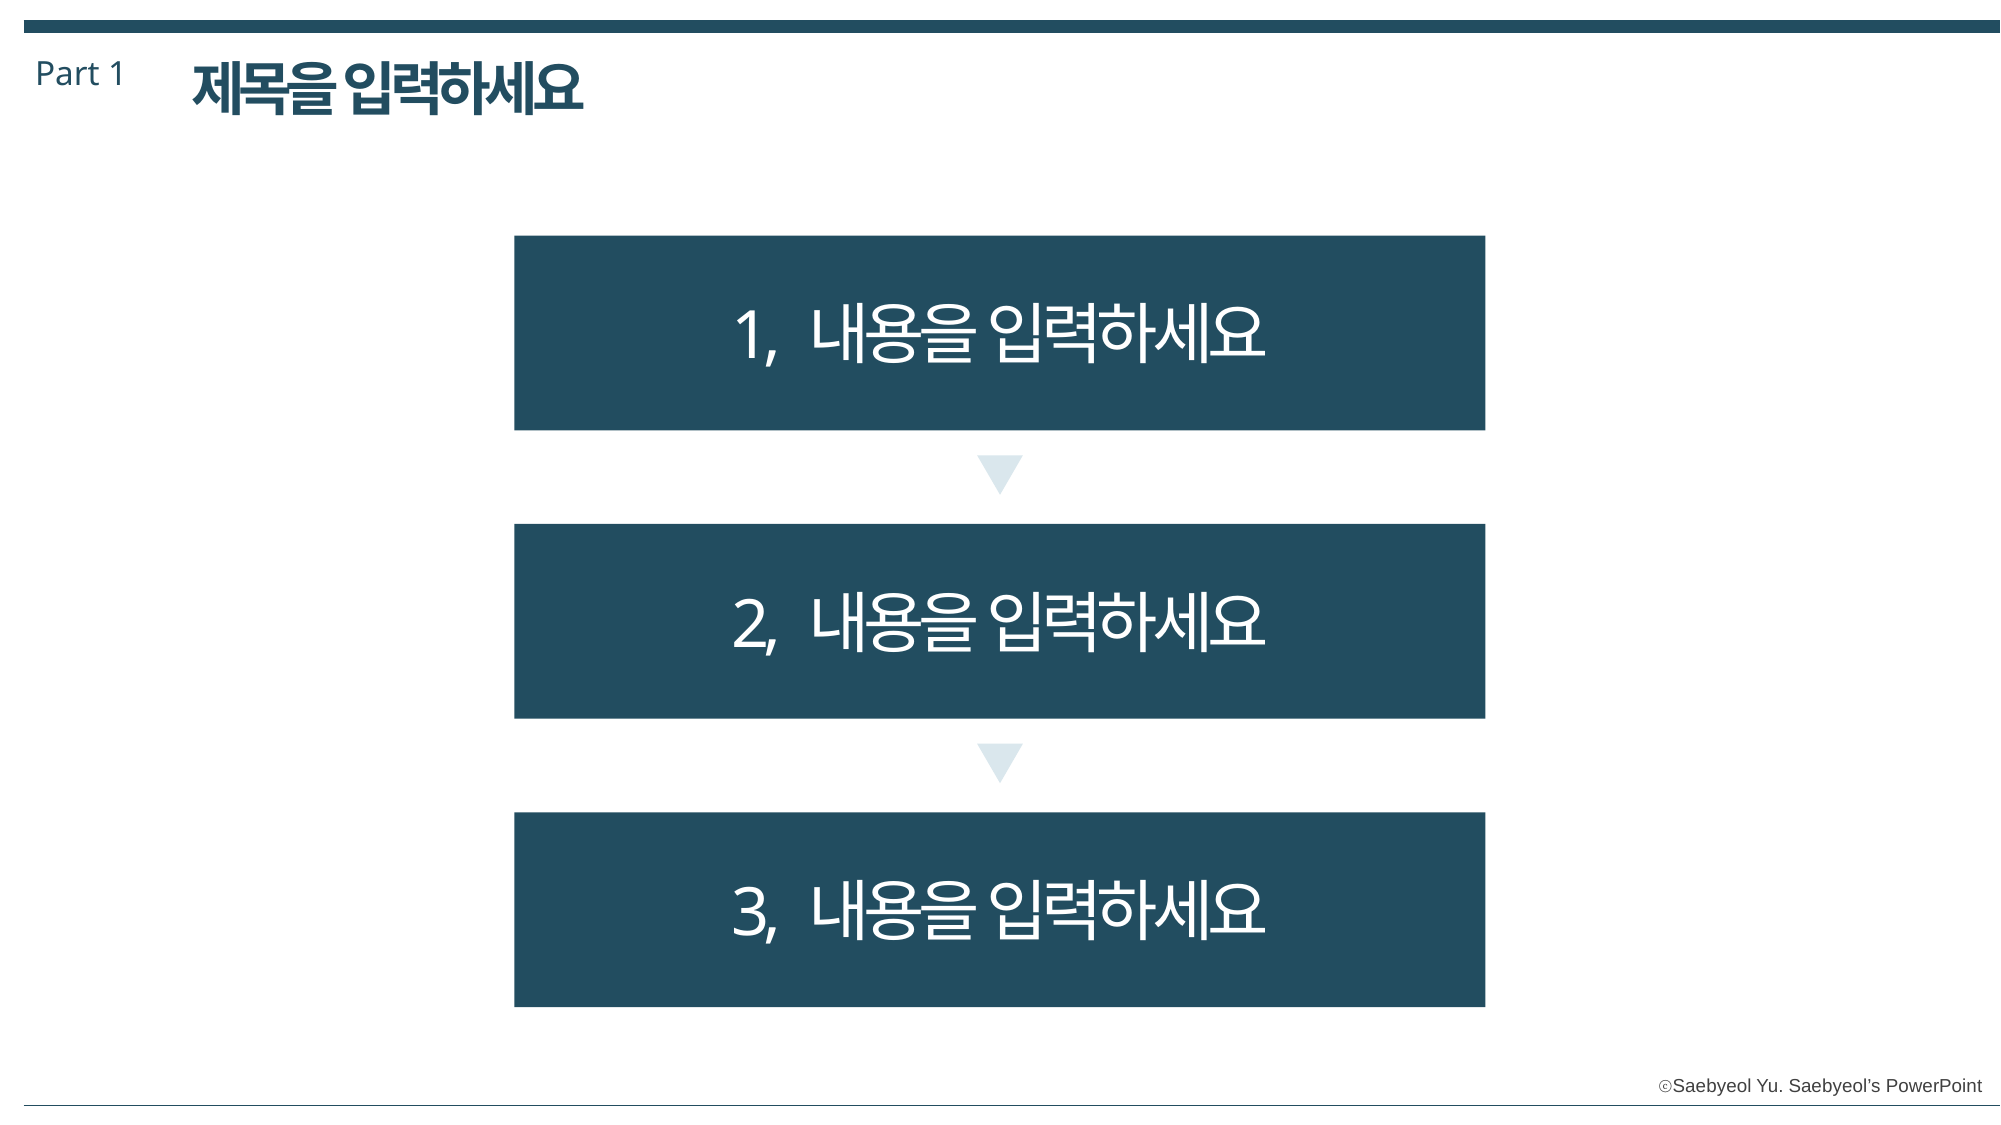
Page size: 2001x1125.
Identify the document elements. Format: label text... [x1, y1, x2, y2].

text_box 1, 내용을 입력하세요 [716, 284, 1284, 380]
text_box [513, 811, 1487, 1008]
text_box [513, 235, 1487, 431]
text_box [975, 454, 1025, 497]
text_box Part 1 [20, 44, 143, 100]
text_box [513, 523, 1487, 720]
text_box 제목을 입력하세요 [176, 44, 601, 130]
text_box [975, 742, 1025, 786]
text_box 2, 내용을 입력하세요 [716, 573, 1284, 669]
text_box 3, 내용을 입력하세요 [716, 861, 1284, 957]
